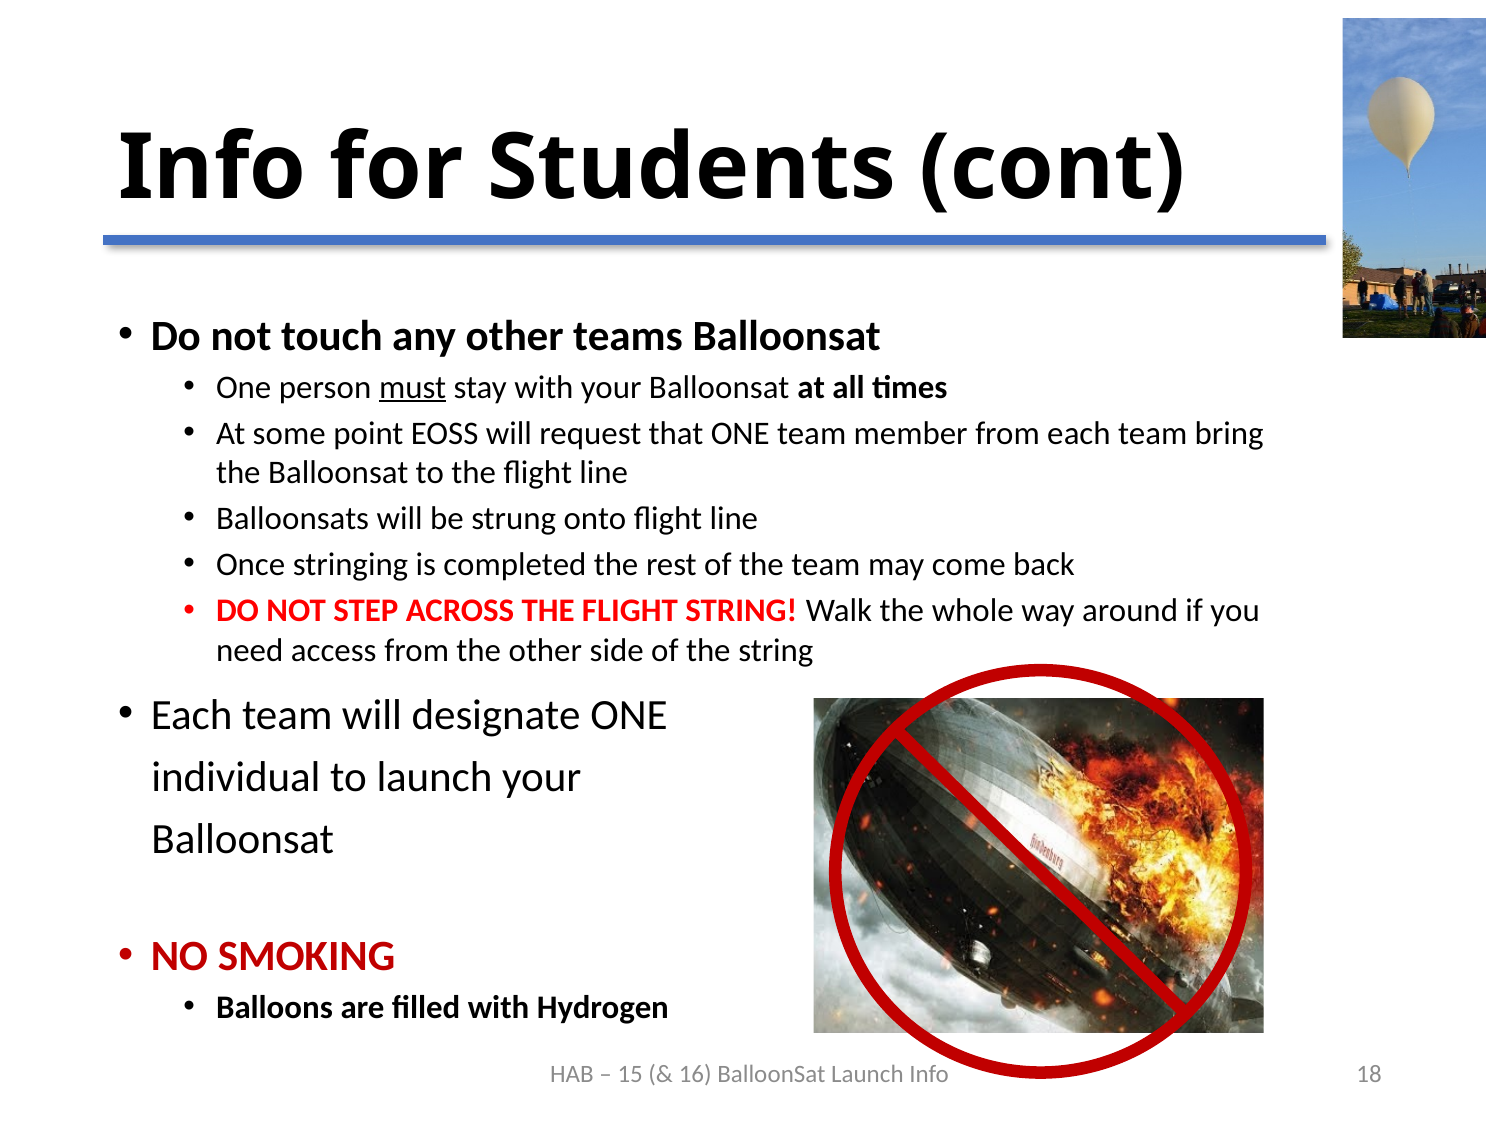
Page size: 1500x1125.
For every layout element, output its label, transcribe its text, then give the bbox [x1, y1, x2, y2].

picture [1246, 698, 1264, 1033]
picture [1342, 18, 1486, 338]
title Info for Students (cont) [103, 59, 1265, 278]
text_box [835, 670, 1246, 1073]
list Do not touch any other teams Balloonsat One person must stay with your Balloonsat at all times At some point EOSS will request that ONE team member from each team bring the Balloonsat to the flight line Balloonsats will be strung onto flight line Once stringing is completed the rest of the team may come back DO NOT STEP ACROSS THE FLIGHT STRING! Walk the whole way around if you need access from the other side of the string Each team will designate ONE individual to launch your Balloonsat NO SMOKING Balloons are filled with Hydrogen [103, 299, 1326, 1043]
picture [813, 698, 835, 1033]
slide_number 18 [1059, 1042, 1397, 1103]
footer HAB – 15 (& 16) BalloonSat Launch Info [496, 1042, 1004, 1103]
